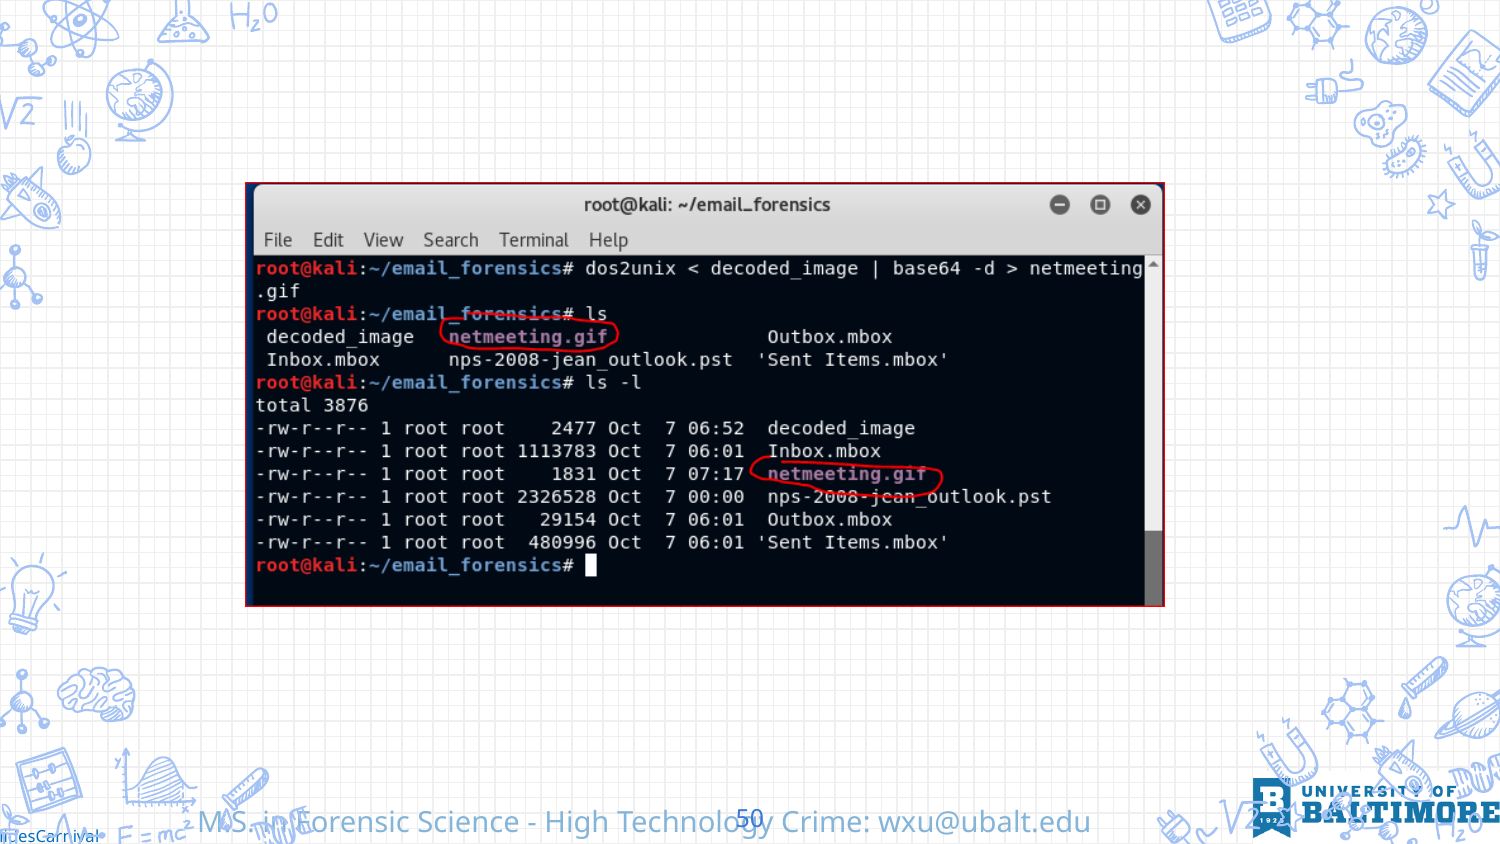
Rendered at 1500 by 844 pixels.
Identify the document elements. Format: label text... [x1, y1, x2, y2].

picture [1408, 786, 1417, 792]
picture [1405, 773, 1430, 800]
picture [1342, 796, 1349, 806]
picture [1471, 771, 1479, 786]
picture [1479, 779, 1483, 790]
picture [1253, 771, 1500, 844]
picture [1481, 771, 1489, 788]
picture [1283, 771, 1308, 783]
picture [1388, 823, 1396, 835]
picture [245, 182, 1165, 607]
picture [1375, 780, 1390, 791]
picture [1354, 819, 1361, 827]
picture [1381, 771, 1421, 792]
slide_number 50 [705, 796, 795, 844]
